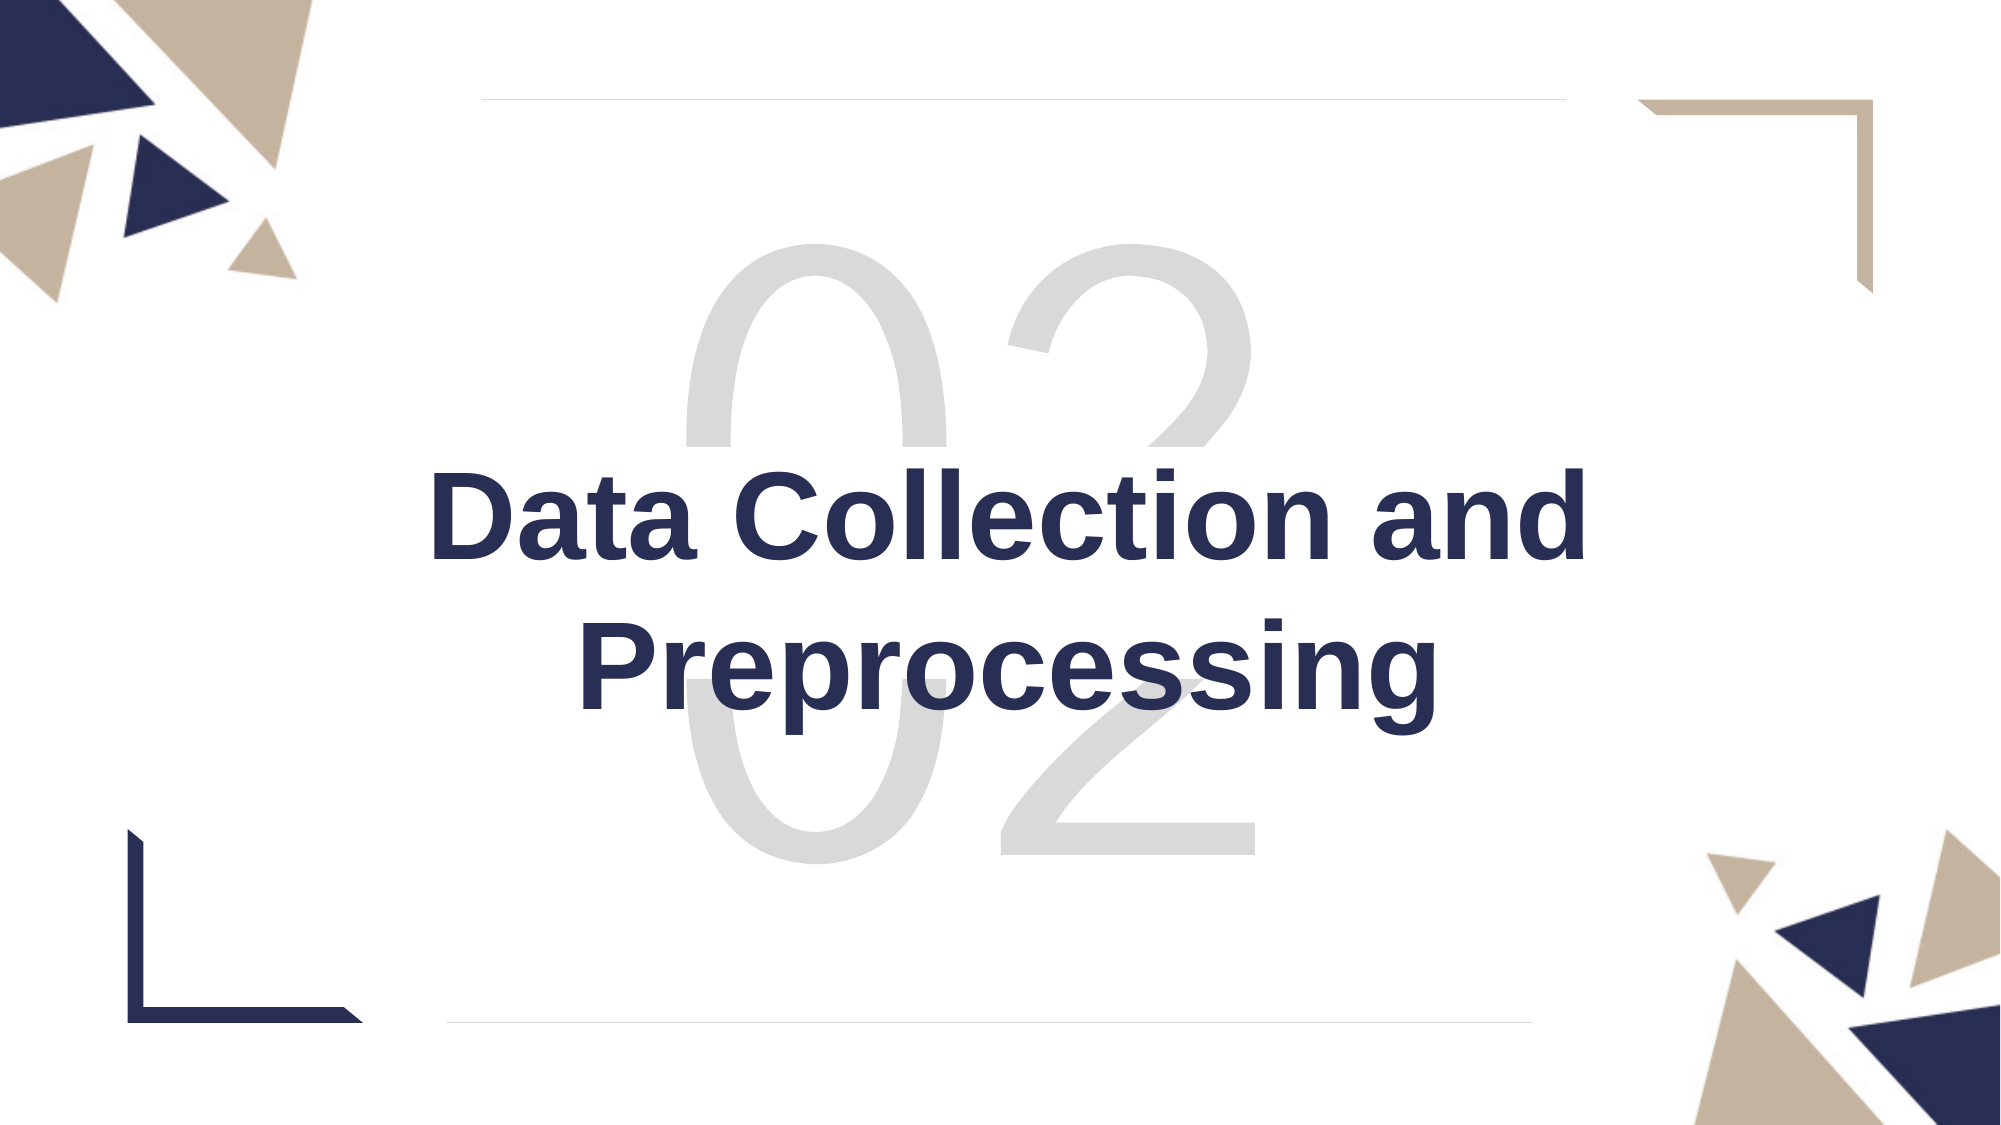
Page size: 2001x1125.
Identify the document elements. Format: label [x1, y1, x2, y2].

picture [0, 0, 2001, 1125]
text_box [127, 99, 1873, 1023]
